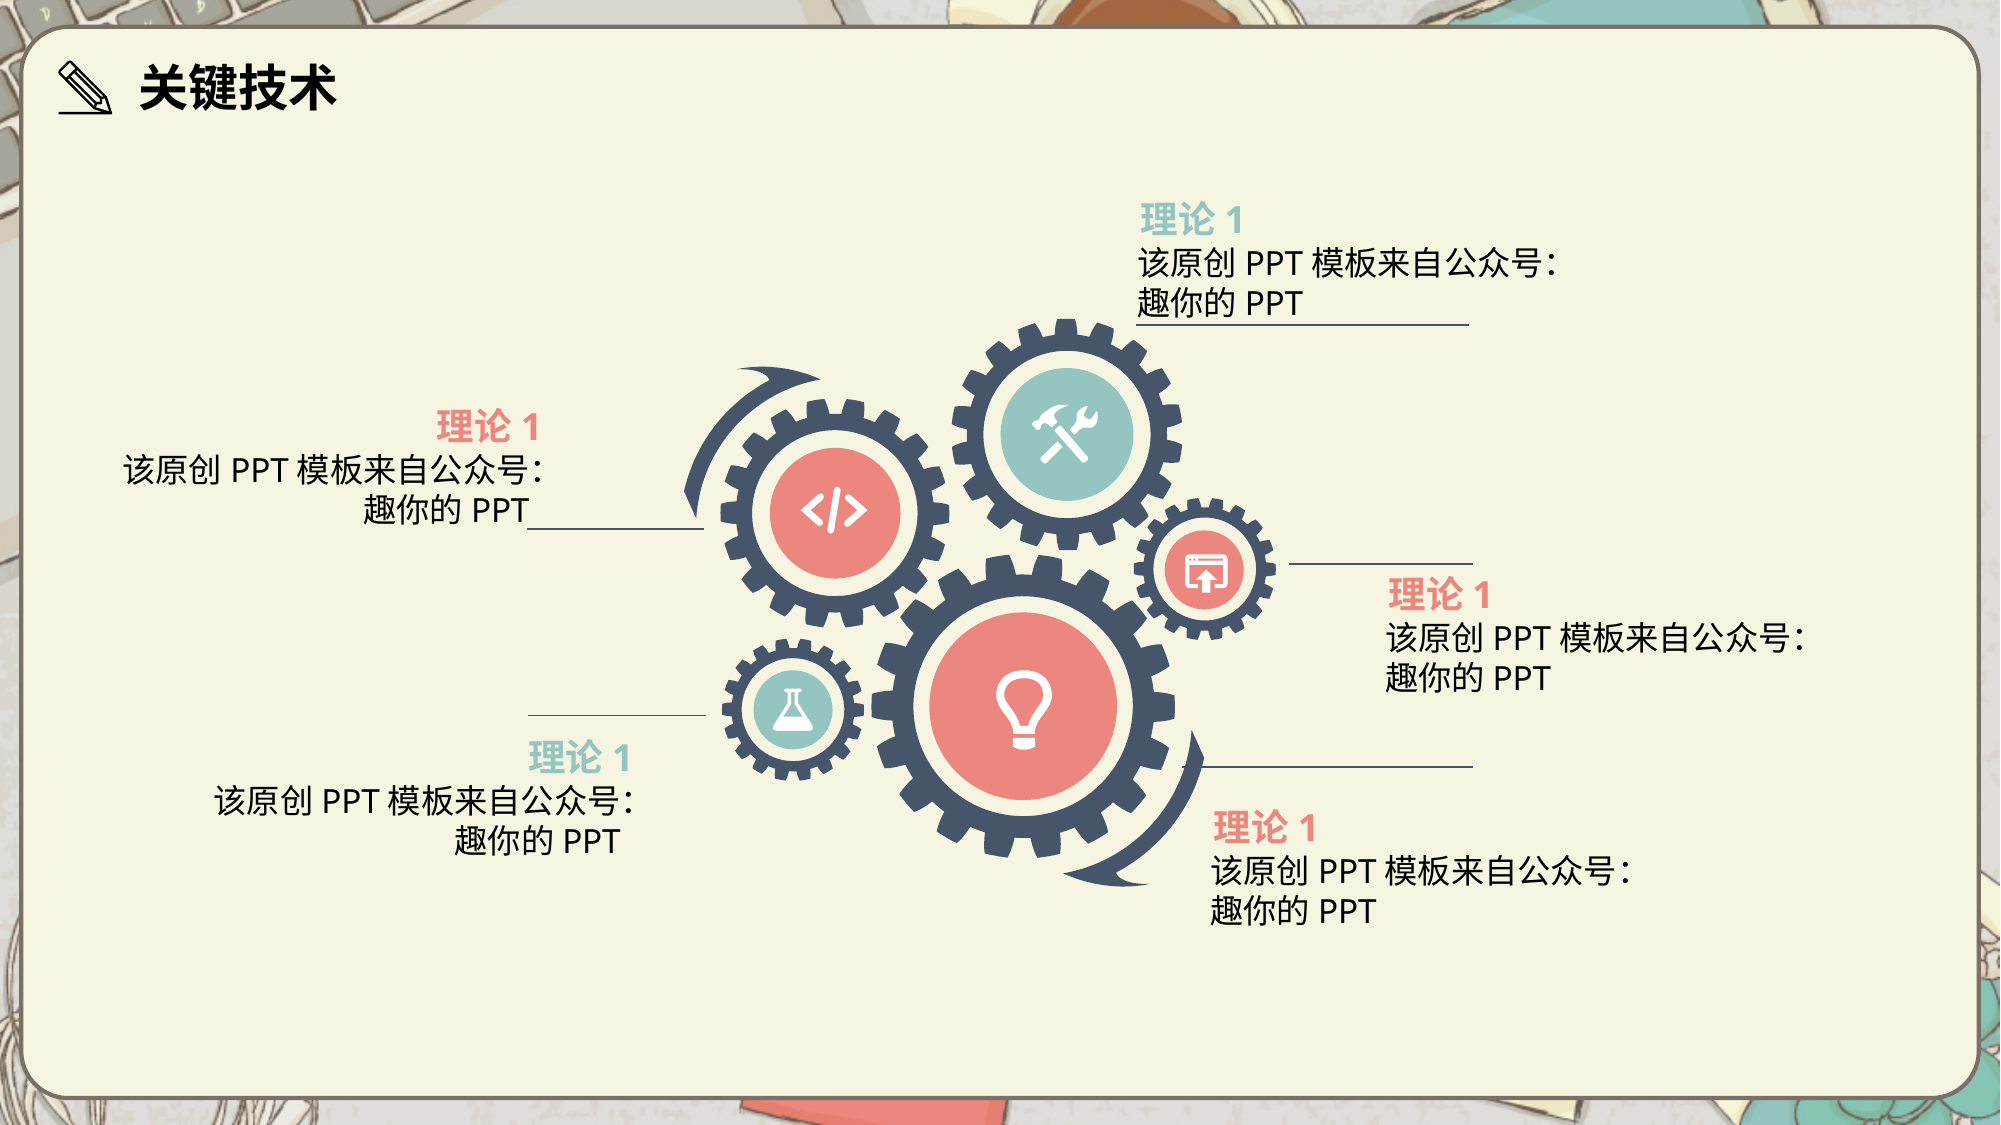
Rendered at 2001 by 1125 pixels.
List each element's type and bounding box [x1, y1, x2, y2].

text_box [684, 318, 1276, 887]
picture [0, 0, 2000, 1125]
